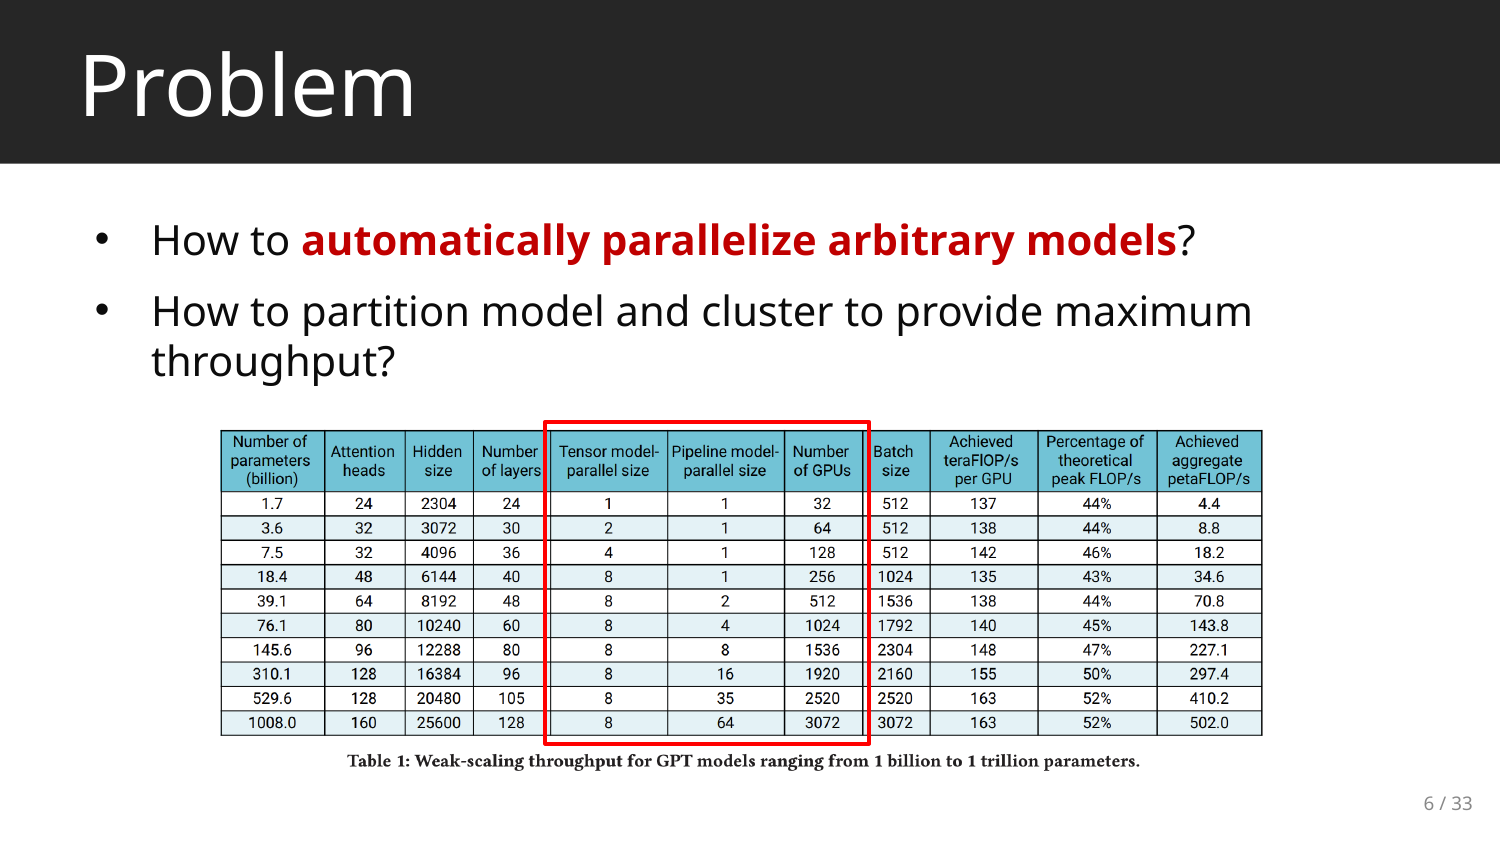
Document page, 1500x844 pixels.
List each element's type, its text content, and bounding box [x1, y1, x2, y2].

slide_number 6 / 33 [1133, 782, 1484, 827]
list How to automatically parallelize arbitrary models? How to partition model and cluster to provide maximum throughput? [71, 202, 1455, 771]
picture [168, 421, 1288, 778]
title Problem [0, 0, 1500, 164]
